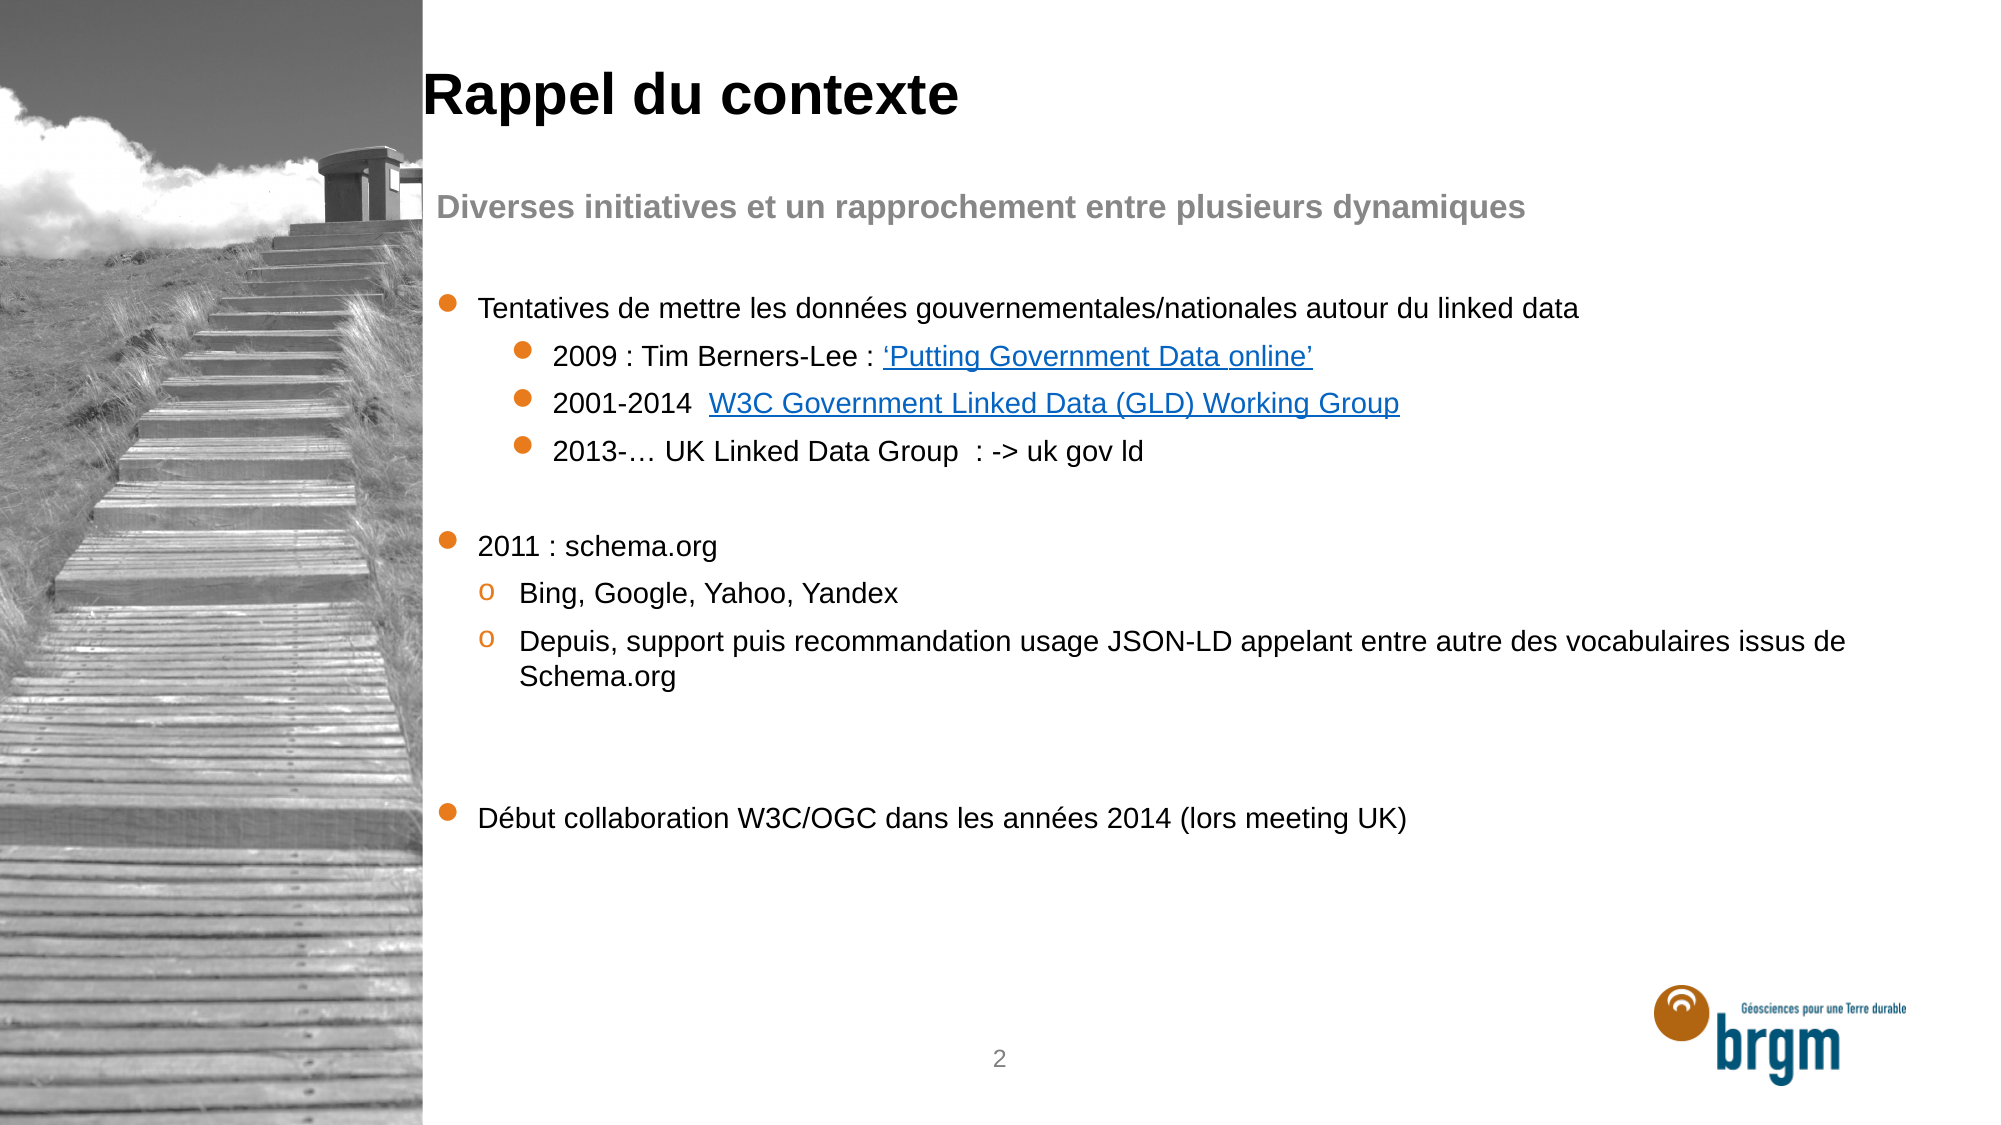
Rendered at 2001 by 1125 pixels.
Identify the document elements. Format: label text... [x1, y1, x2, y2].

picture [1654, 985, 1906, 1086]
text_box Diverses initiatives et un rapprochement entre plusieurs dynamiques Tentatives de mettre les données gouvernementales/nationales autour du linked data 2009 : Tim Berners-Lee : ‘Putting Government Data online’ 2001-2014 W3C Government Linked Data (GLD) Working Group 2013-… UK Linked Data Group : -> uk gov ld 2011 : schema.org Bing, Google, Yahoo, Yandex Depuis, support puis recommandation usage JSON-LD appelant entre autre des vocabulaires issus de Schema.org Début collaboration W3C/OGC dans les années 2014 (lors meeting UK) [423, 177, 1989, 890]
picture [0, 0, 423, 1125]
text_box Rappel du contexte [423, 48, 1660, 134]
slide_number 2 [774, 1035, 1225, 1096]
picture [1777, 1038, 1785, 1061]
